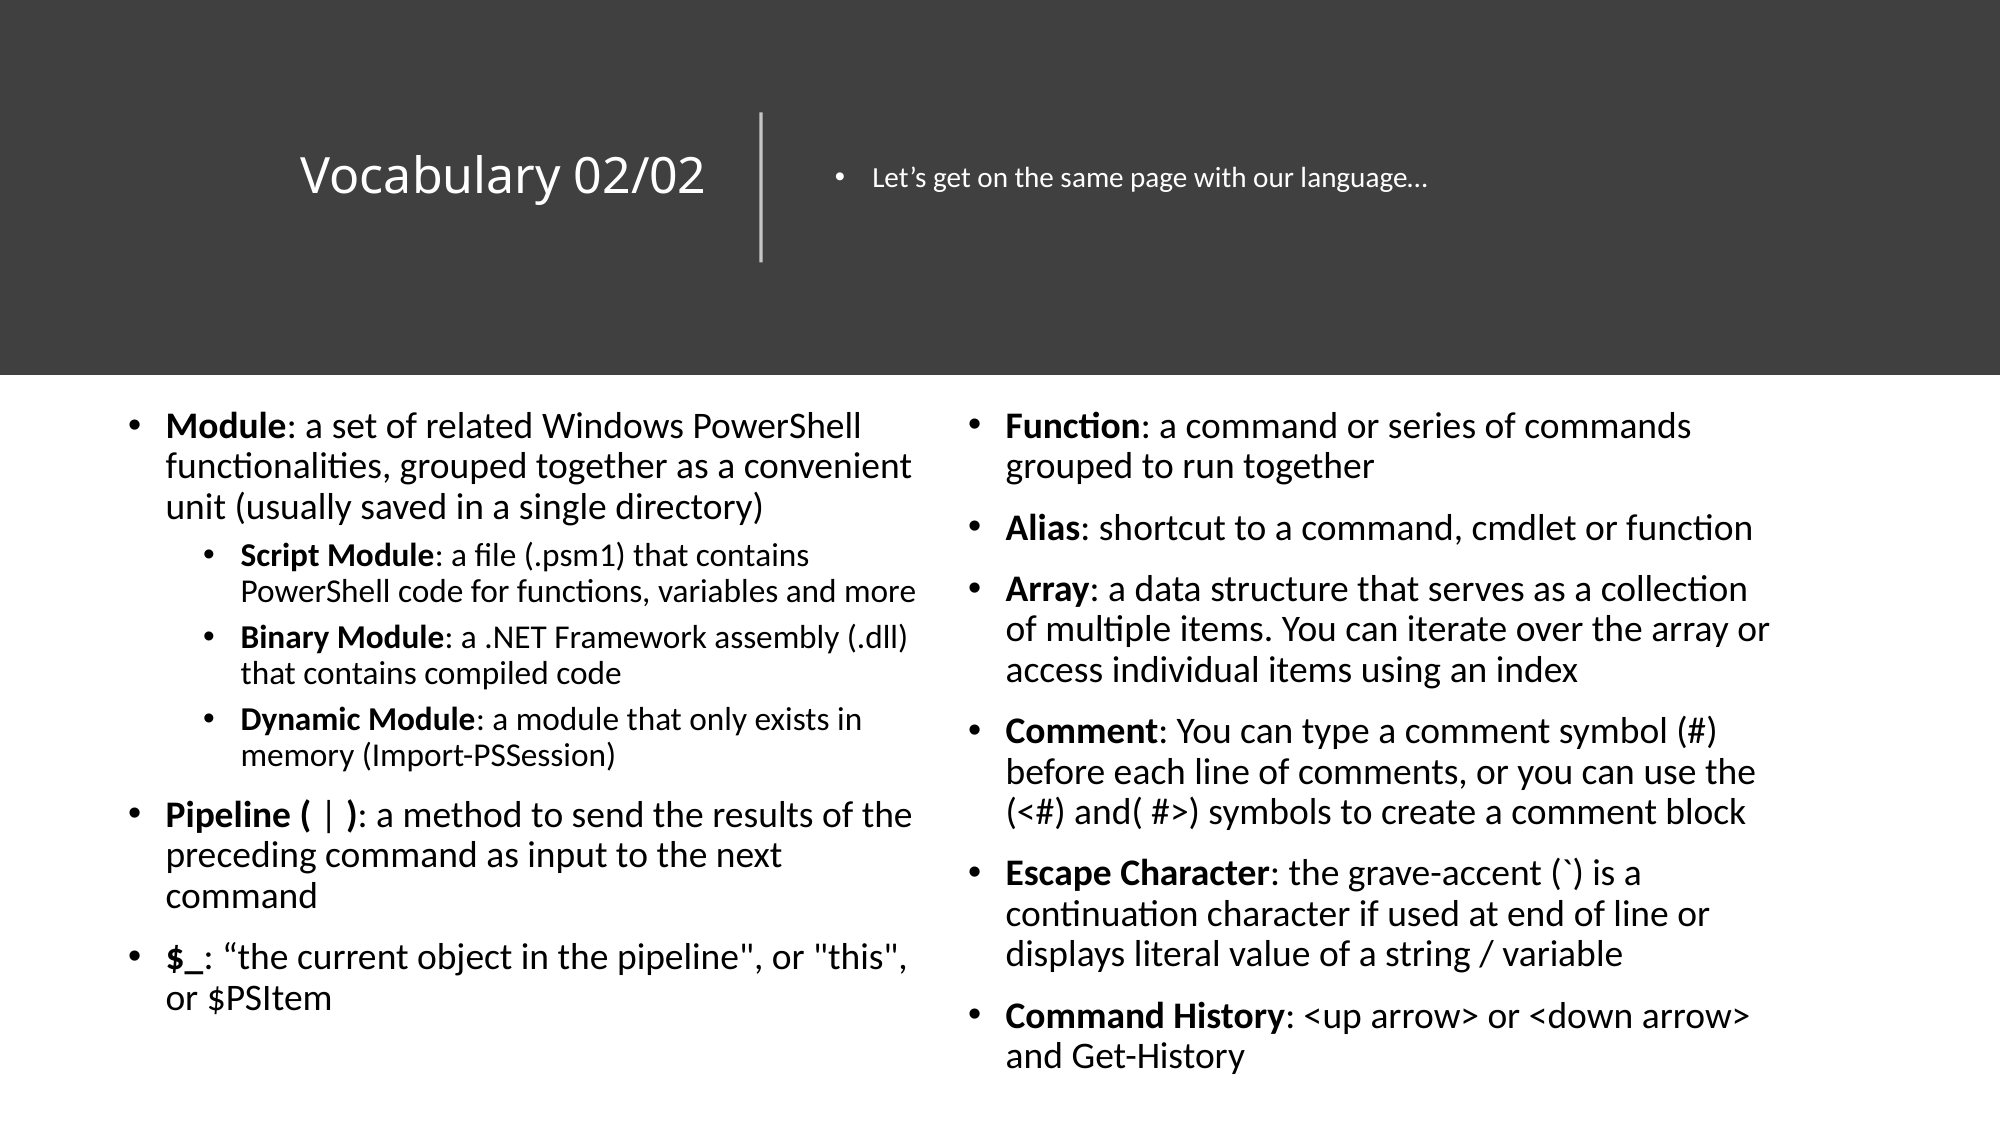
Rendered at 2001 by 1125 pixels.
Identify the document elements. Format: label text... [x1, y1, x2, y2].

text_box Vocabulary 02/02 [103, 68, 722, 287]
text_box Function: a command or series of commands grouped to run together Alias: shortcut to a command, cmdlet or function Array: a data structure that serves as a collection of multiple items. You can iterate over the array or access individual items using an index Comment: You can type a comment symbol (#) before each line of comments, or you can use the (<#) and( #>) symbols to create a comment block Escape Character: the grave-accent (`) is a continuation character if used at end of line or displays literal value of a string / variable Command History: <up arrow> or <down arrow> and Get-History [968, 398, 1779, 1059]
list Module: a set of related Windows PowerShell functionalities, grouped together as a convenient unit (usually saved in a single directory) Script Module: a file (.psm1) that contains PowerShell code for functions, variables and more Binary Module: a .NET Framework assembly (.dll) that contains compiled code Dynamic Module: a module that only exists in memory (Import-PSSession) Pipeline ( | ): a method to send the results of the preceding command as input to the next command $_: “the current object in the pipeline", or "this", or $PSItem [128, 398, 939, 1059]
text_box Let’s get on the same page with our language… [800, 58, 1896, 298]
text_box [0, 0, 2000, 376]
